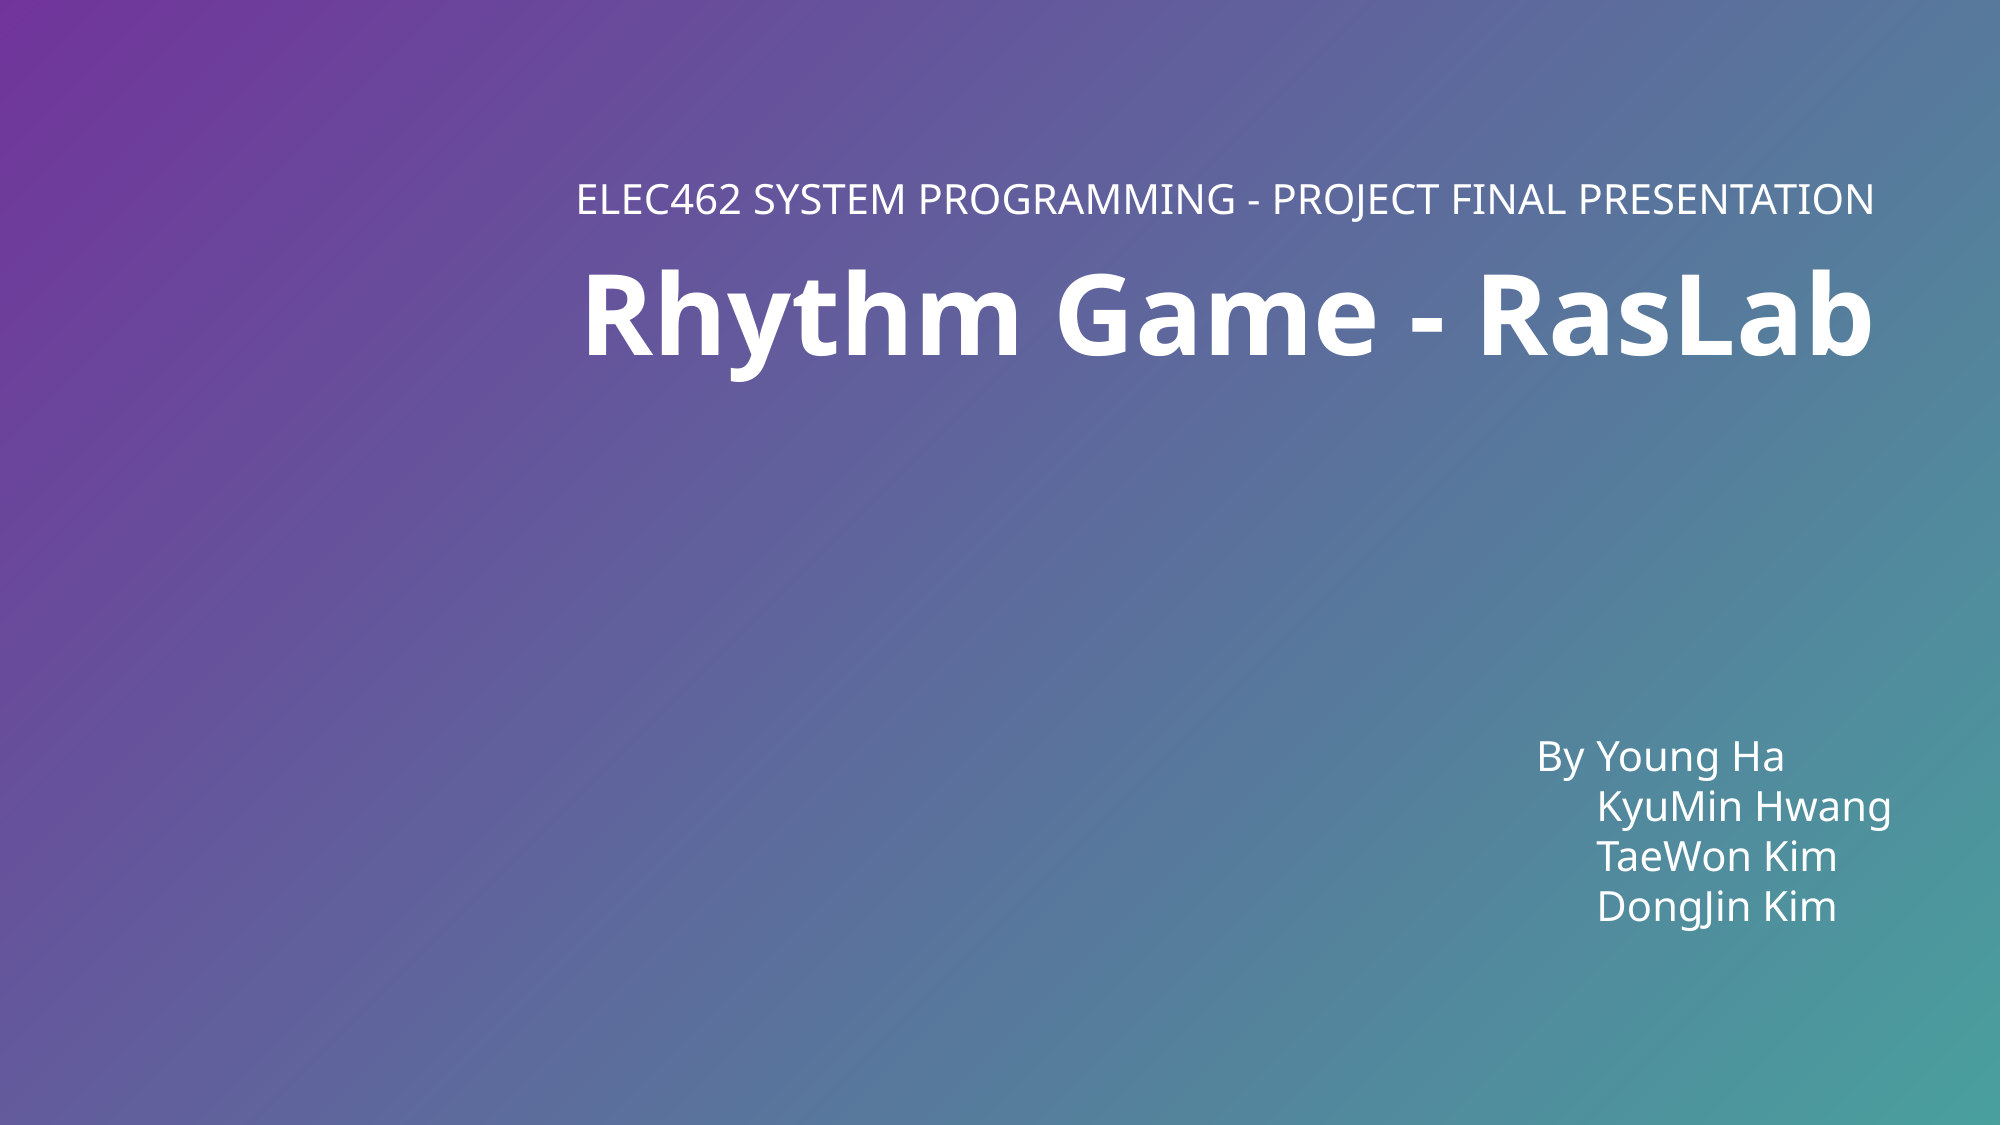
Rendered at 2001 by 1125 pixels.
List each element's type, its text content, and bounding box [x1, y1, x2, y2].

text_box Young Ha KyuMin Hwang TaeWon Kim DongJin Kim [1581, 721, 1908, 937]
text_box ELEC462 SYSTEM PROGRAMMING - PROJECT FINAL PRESENTATION Rhythm Game - RasLab [560, 165, 1892, 436]
text_box By [1521, 722, 1600, 787]
